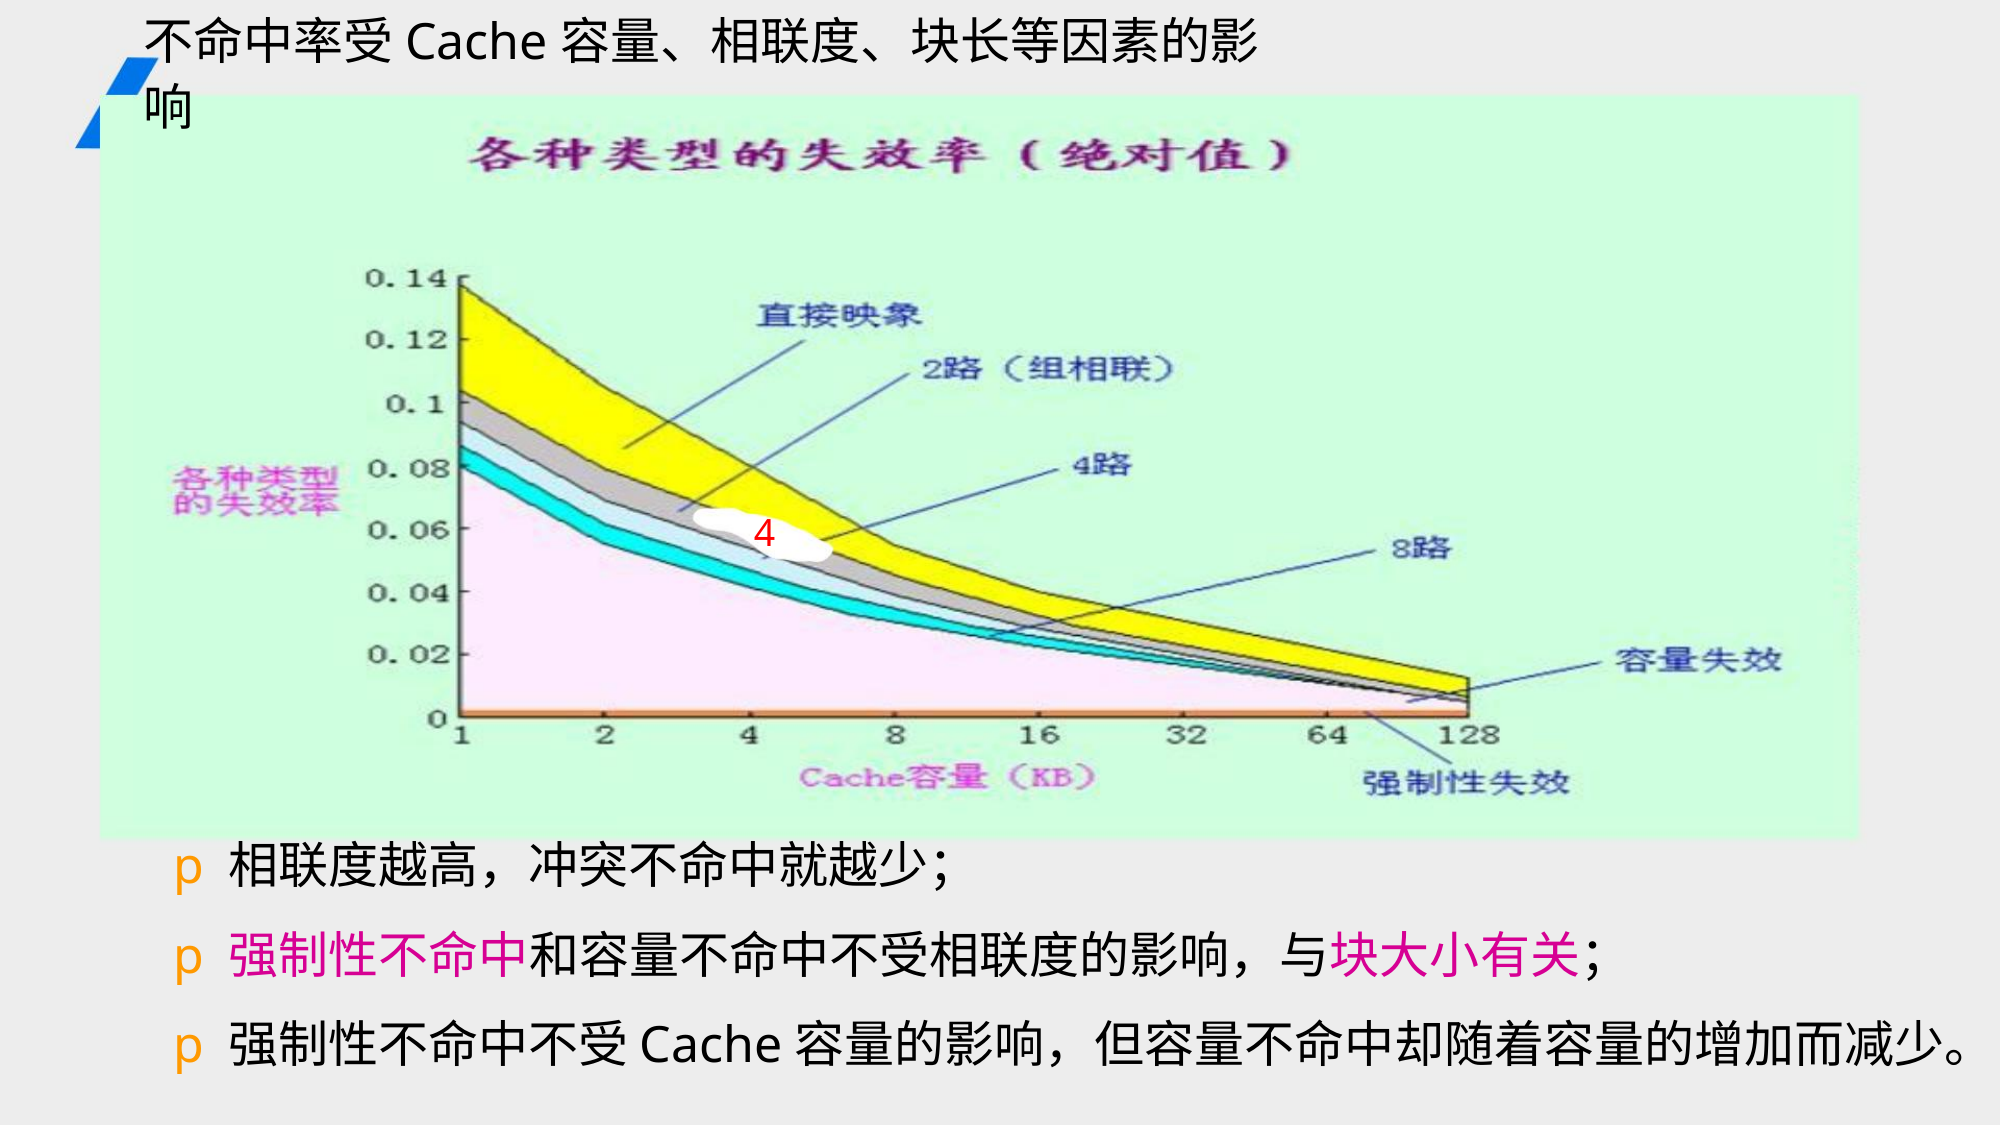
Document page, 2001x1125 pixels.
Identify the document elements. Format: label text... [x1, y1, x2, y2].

text_box p相联度越高，冲突不命中就越少； [173, 827, 1005, 894]
text_box 4 [753, 516, 798, 554]
text_box p强制性不命中和容量不命中不受相联度的影响，与块大小有关； p强制性不命中不受Cache容量的影响，但容量不命中却随着容量的增加而减少。 [173, 917, 1980, 1073]
text_box 不命中率受Cache容量、相联度、块长等因素的影响 [143, 3, 1294, 136]
text_box [0, 0, 2000, 1125]
